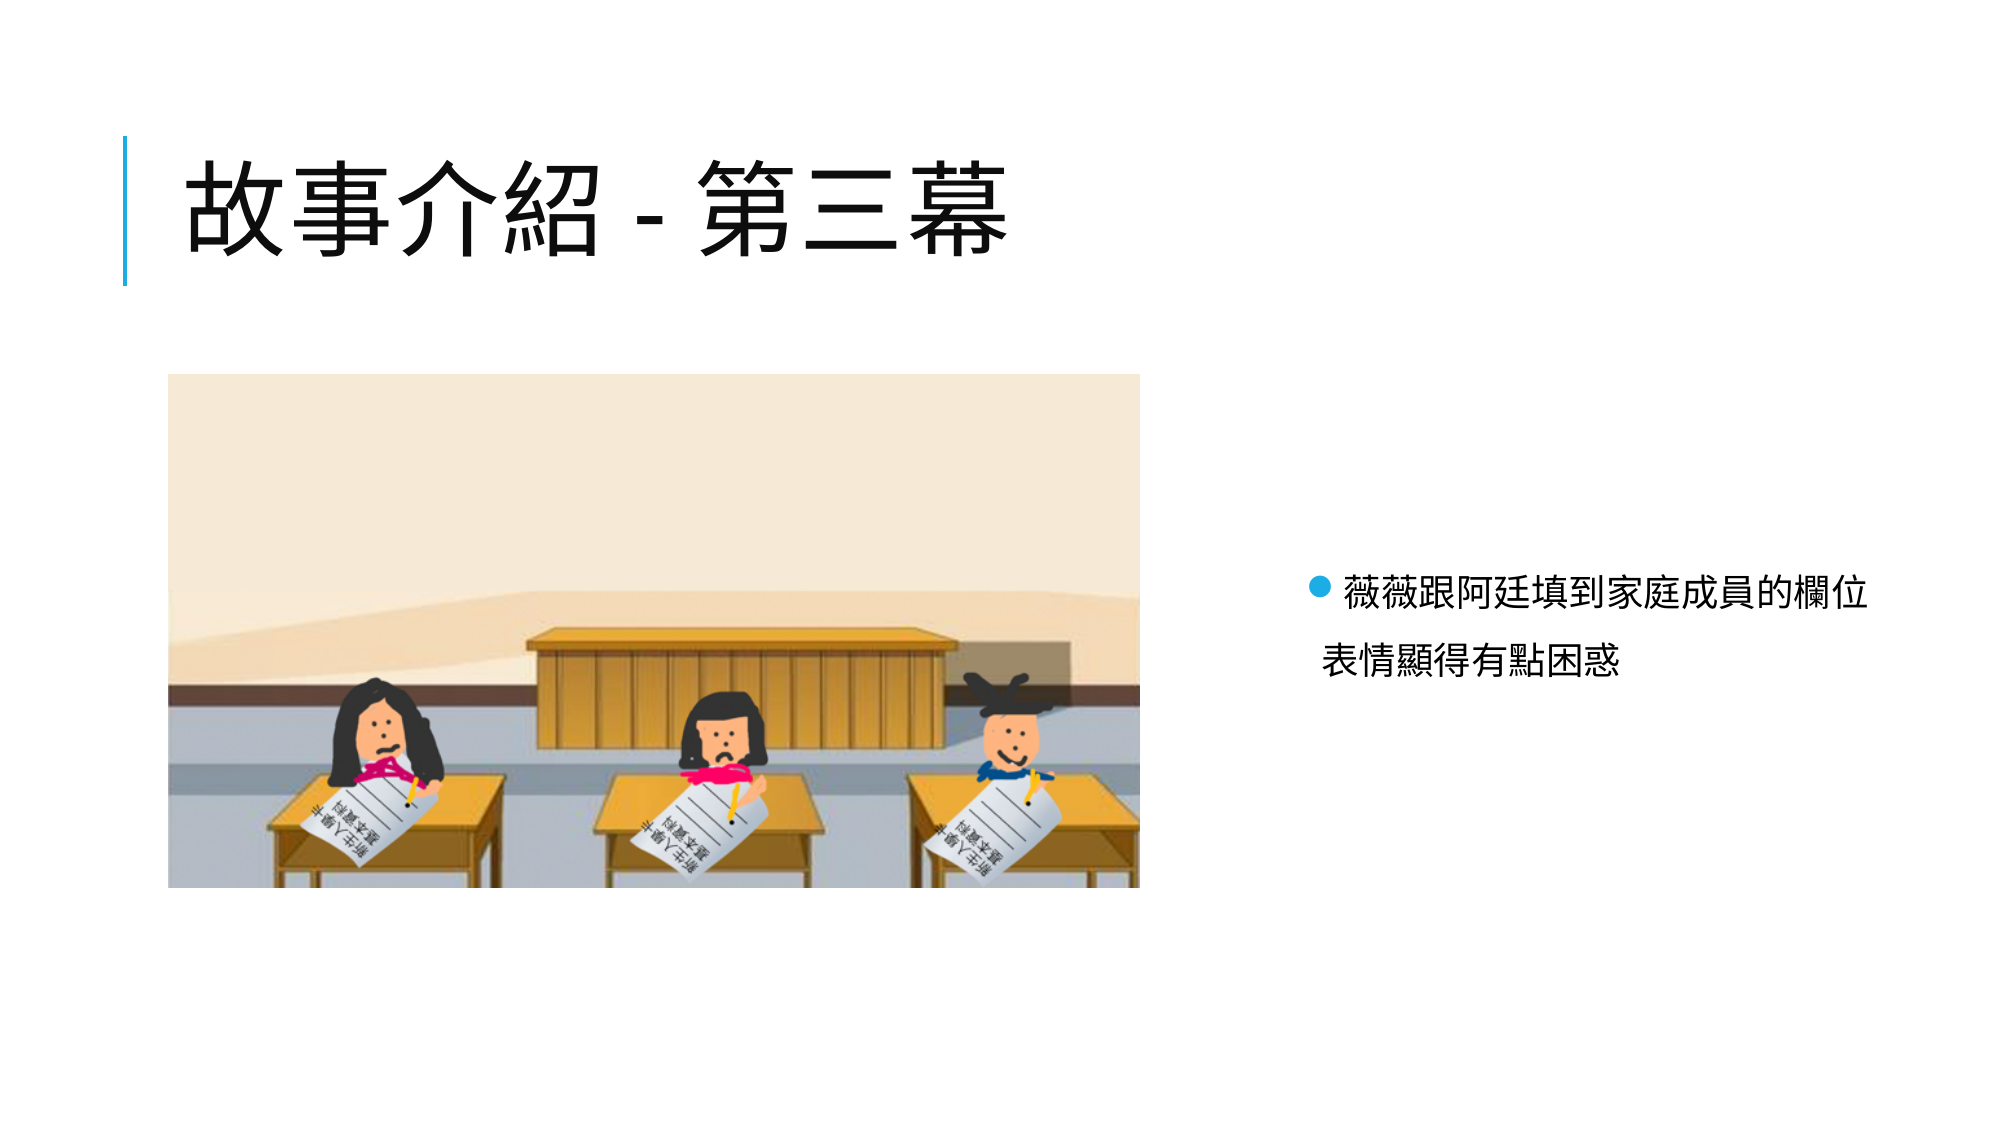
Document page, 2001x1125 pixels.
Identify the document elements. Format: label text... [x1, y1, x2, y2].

picture [167, 374, 1140, 889]
list 薇薇跟阿廷填到家庭成員的欄位 表情顯得有點困惑 [1298, 539, 1887, 724]
title 故事介紹-第三幕 [168, 96, 1763, 342]
